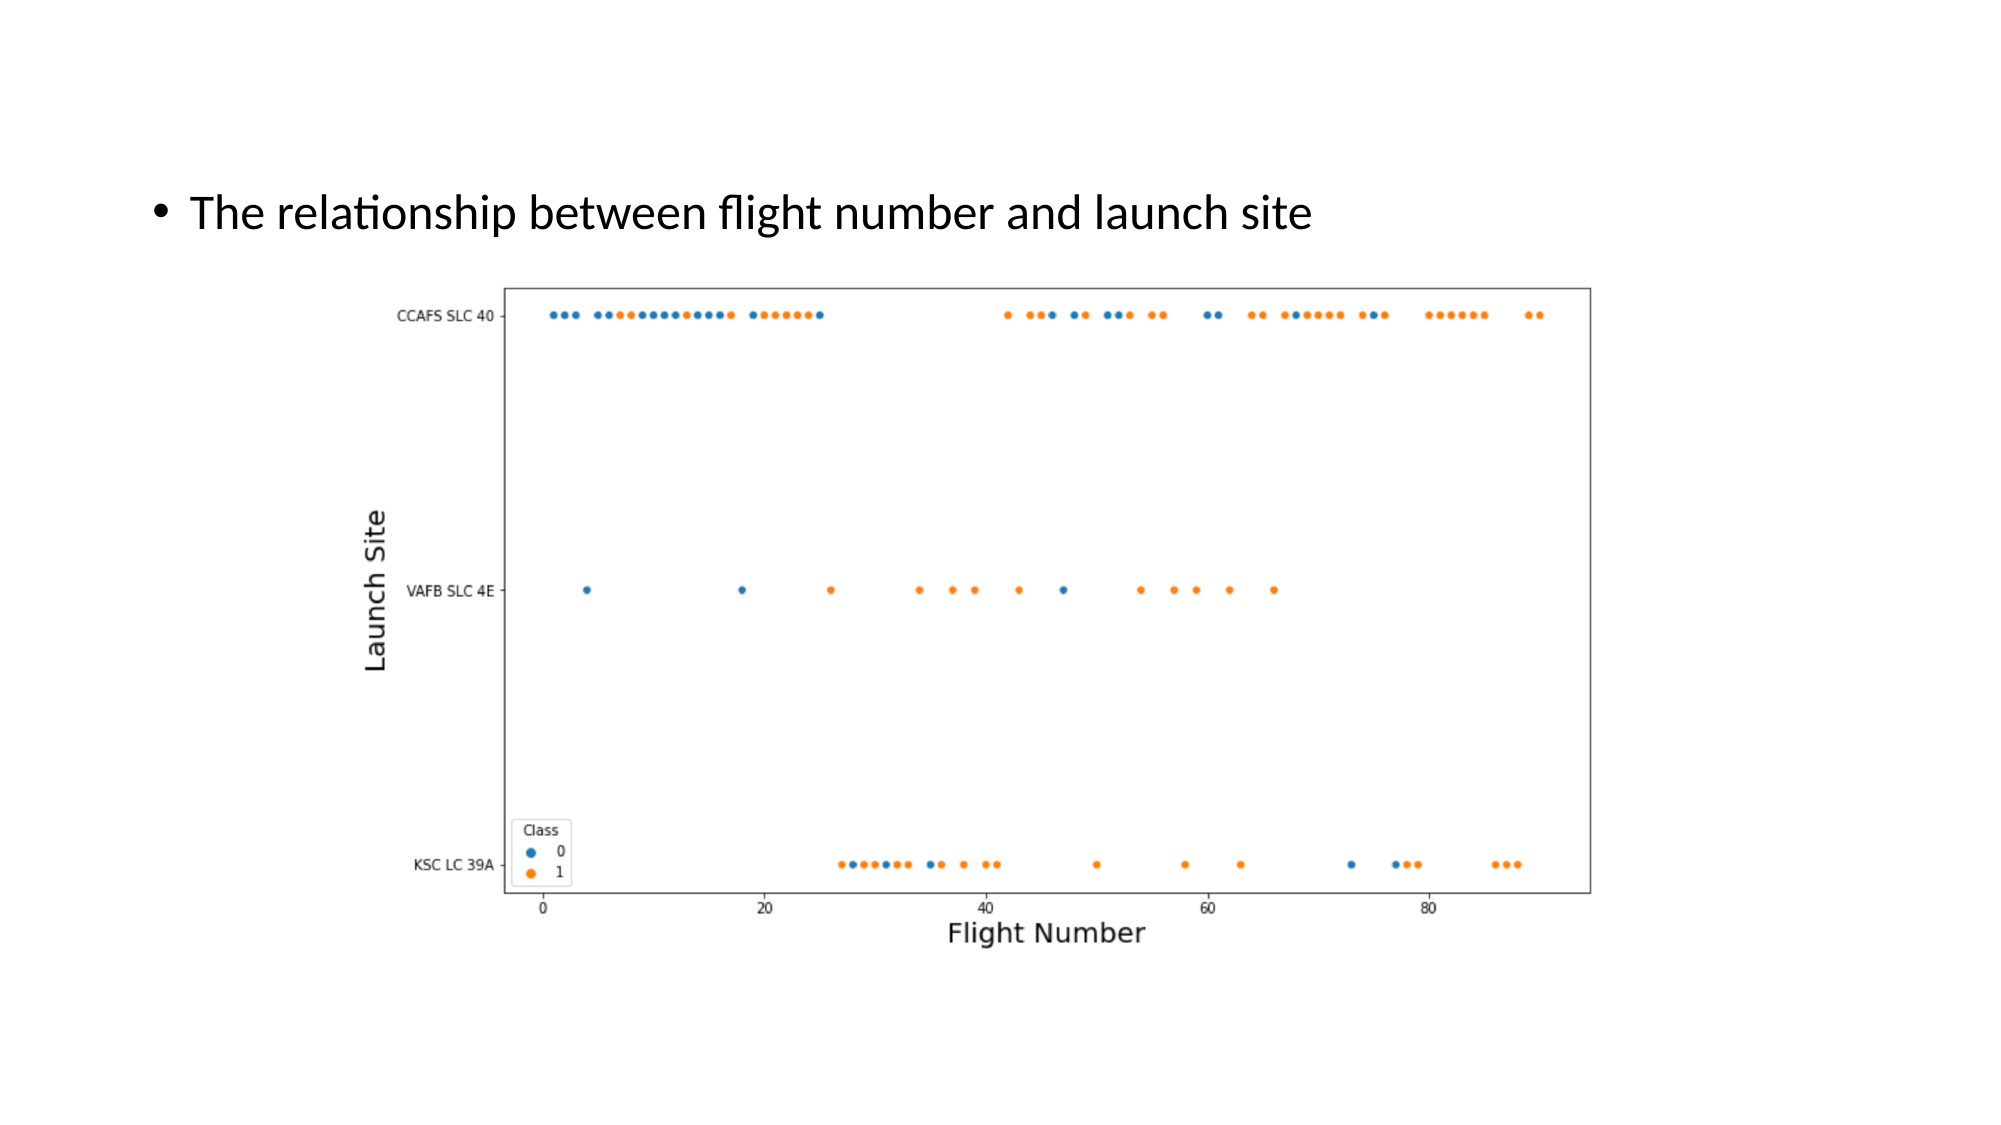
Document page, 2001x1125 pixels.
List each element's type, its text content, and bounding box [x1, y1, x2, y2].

title Outline [109, 21, 1705, 268]
list The relationship between flight number and launch site [137, 178, 1863, 970]
picture [344, 275, 1602, 970]
